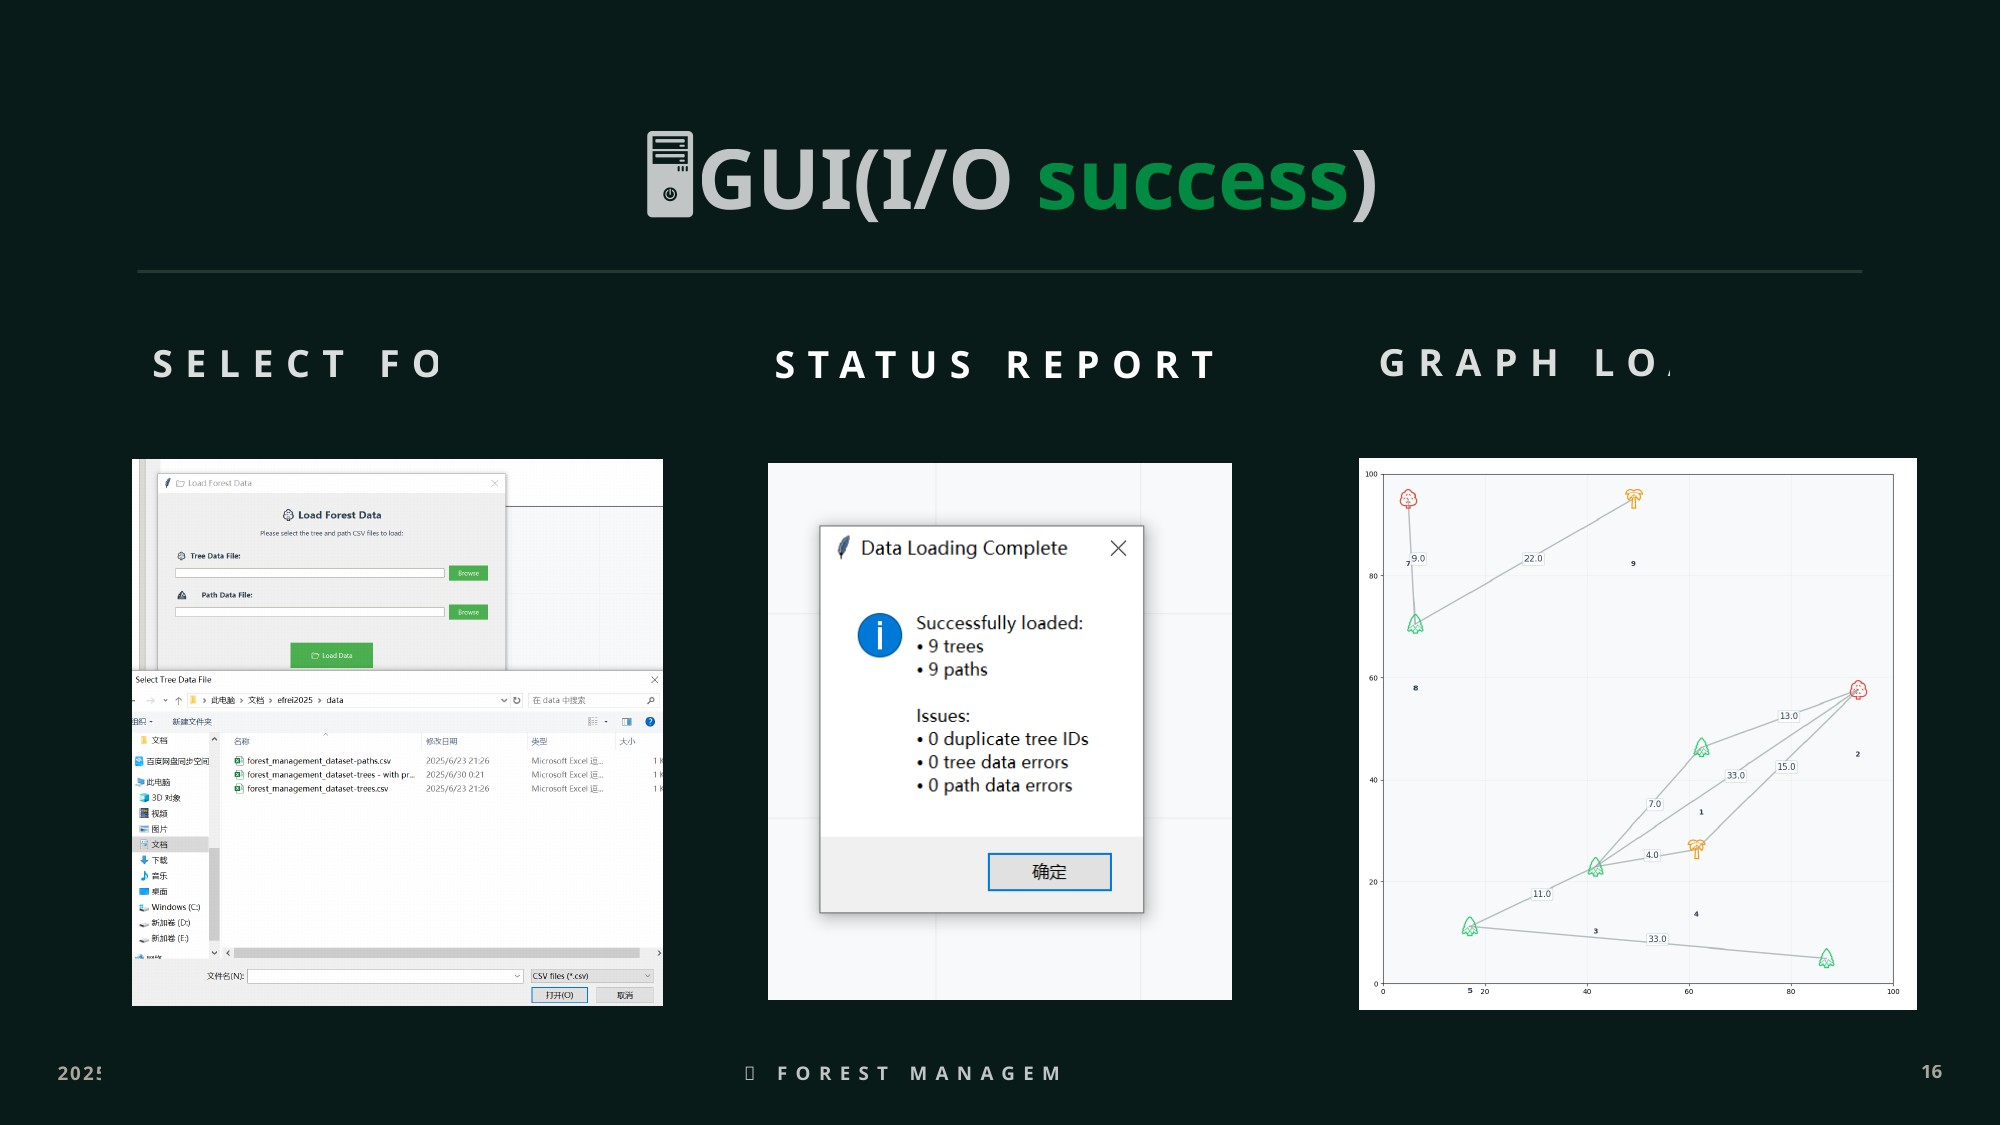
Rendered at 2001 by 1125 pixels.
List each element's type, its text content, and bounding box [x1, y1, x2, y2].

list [1359, 458, 1917, 1010]
list Status Report [759, 297, 1285, 394]
slide_number 2025 [42, 1042, 587, 1103]
picture [768, 463, 1232, 1001]
title 🖥️GUI(I/O success) [137, 109, 1863, 244]
list SELECT FOLDER [137, 296, 663, 393]
picture [132, 459, 663, 1006]
list [737, 391, 1263, 1007]
footer 🌲 Forest Management System [587, 1042, 1413, 1103]
slide_number 16 [1725, 1042, 1958, 1103]
list GRAPH LOADED [1363, 295, 1889, 392]
